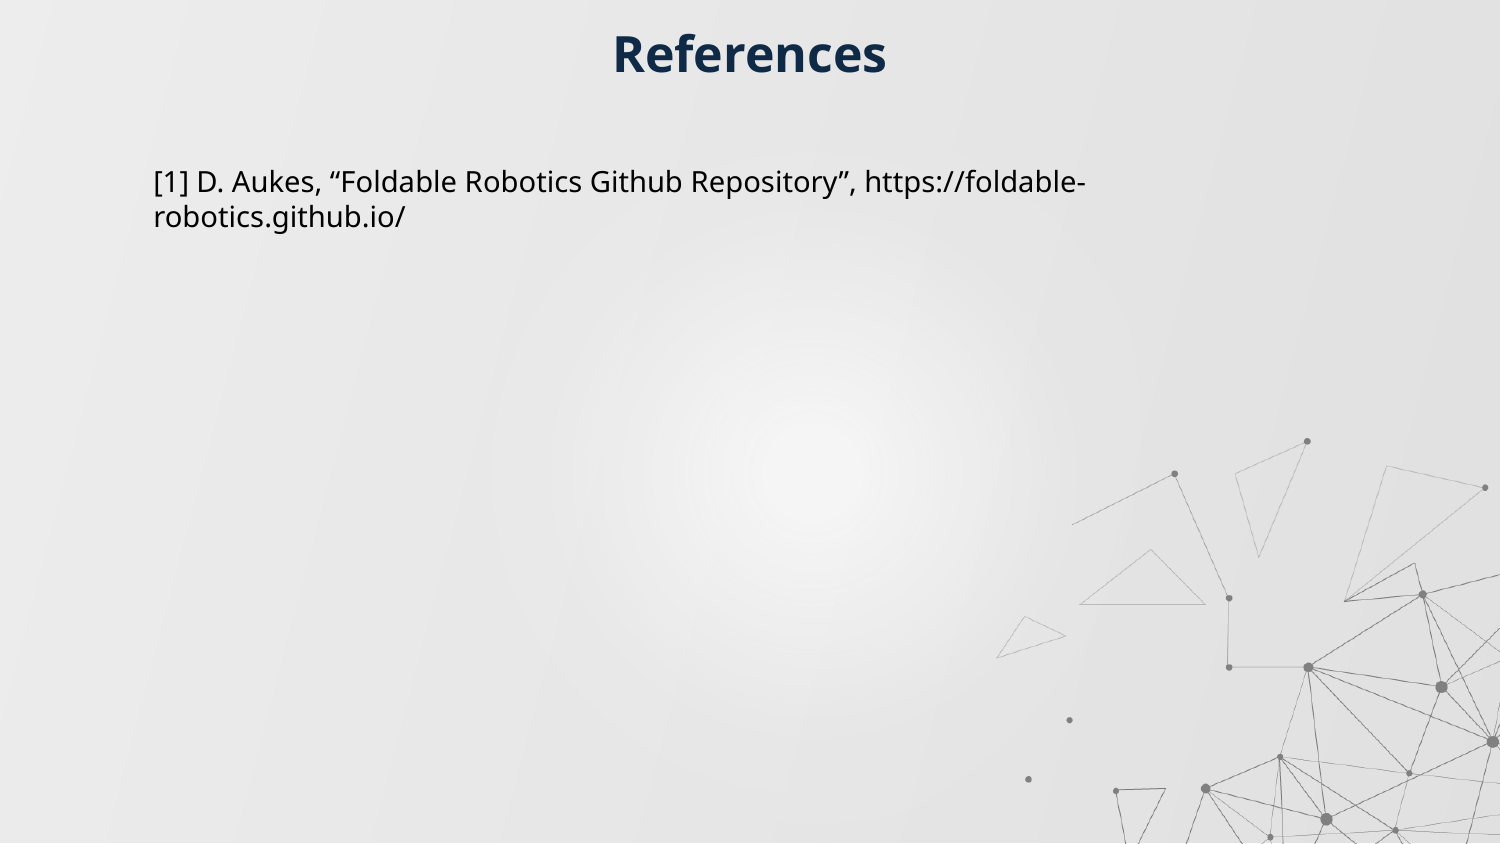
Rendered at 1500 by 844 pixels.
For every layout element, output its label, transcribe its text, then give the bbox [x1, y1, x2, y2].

title References [322, 7, 1178, 94]
picture [0, 0, 1500, 844]
text_box [1] D. Aukes, “Foldable Robotics Github Repository”, https://foldable-robotics.github.io/ [138, 148, 1299, 249]
